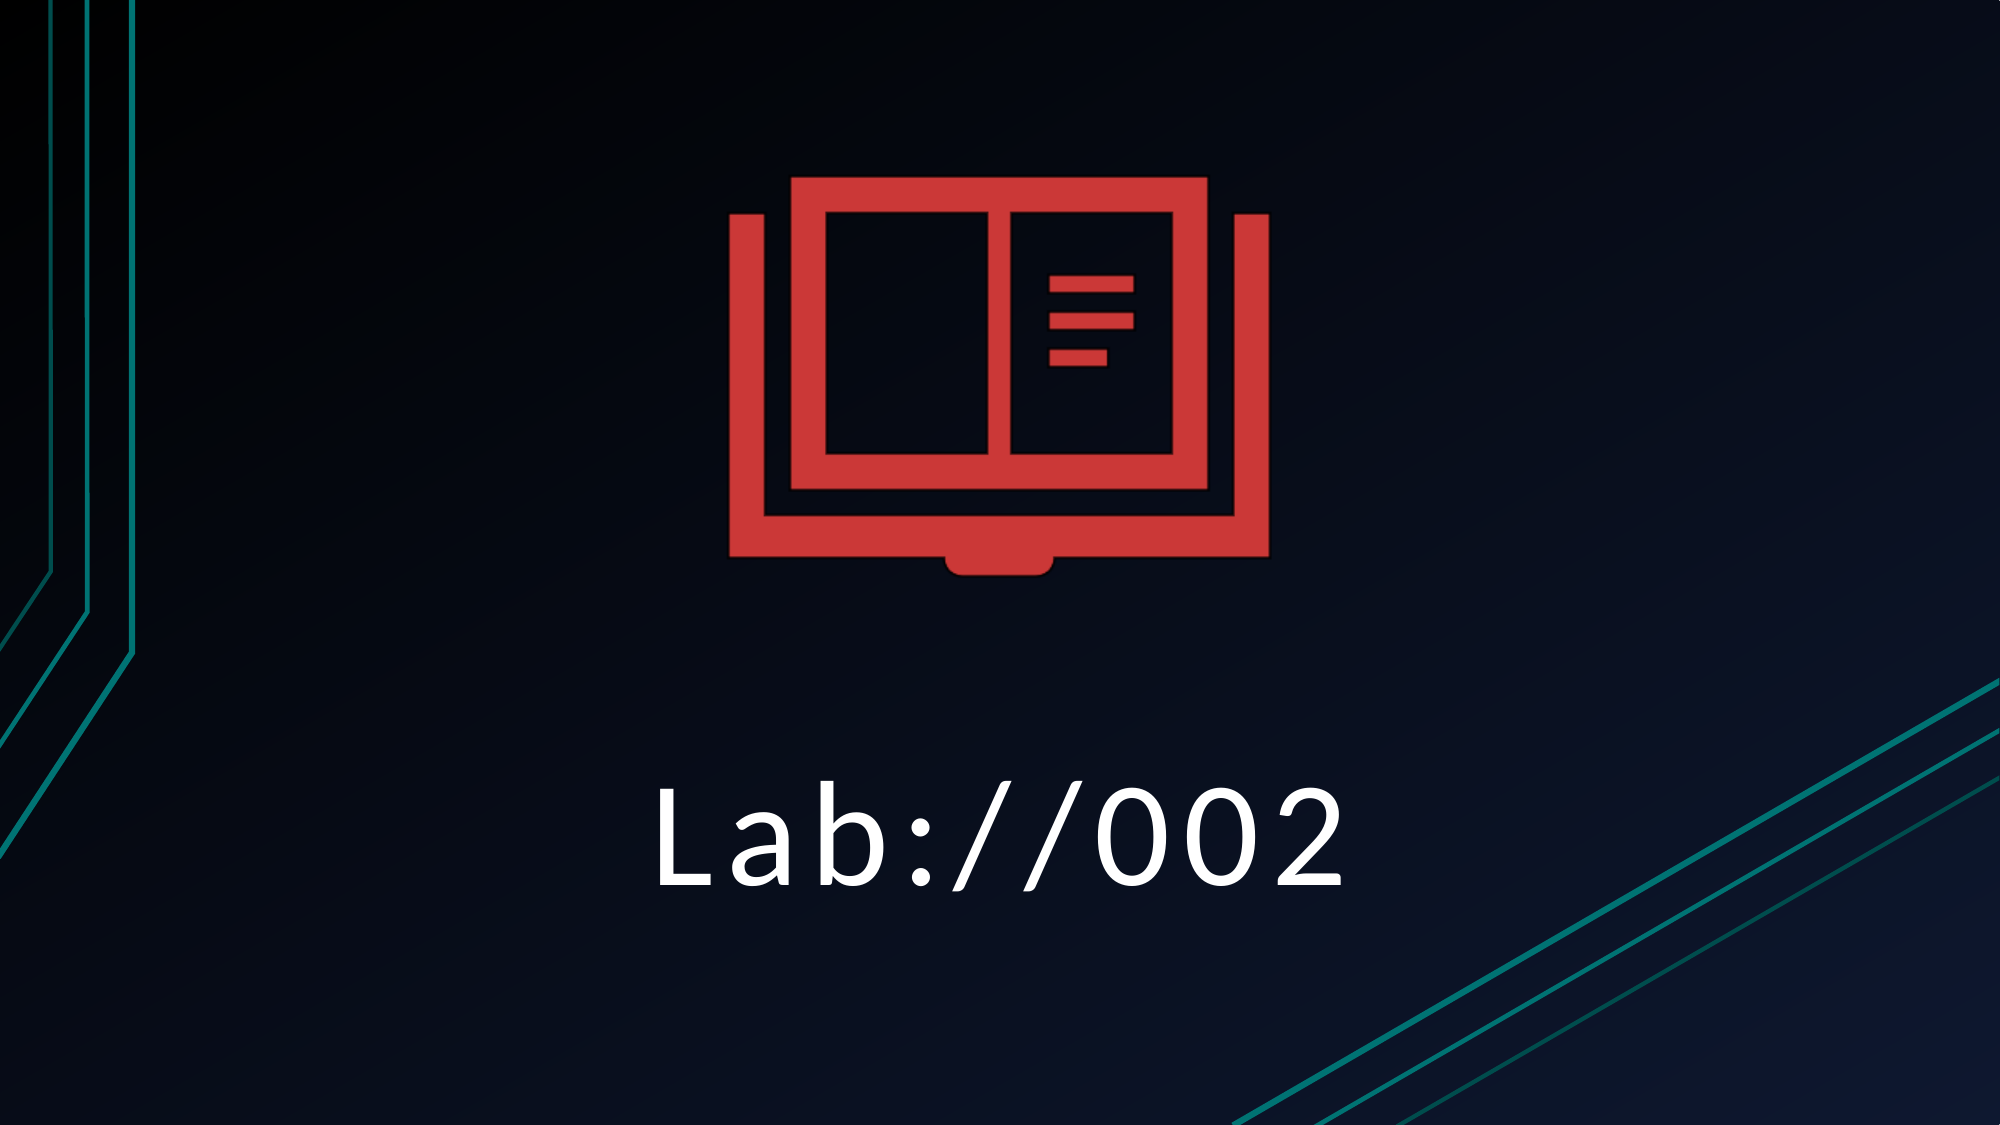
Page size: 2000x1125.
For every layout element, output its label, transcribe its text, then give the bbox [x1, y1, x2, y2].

picture [704, 77, 1296, 670]
text_box Lab://002 [273, 727, 1727, 923]
